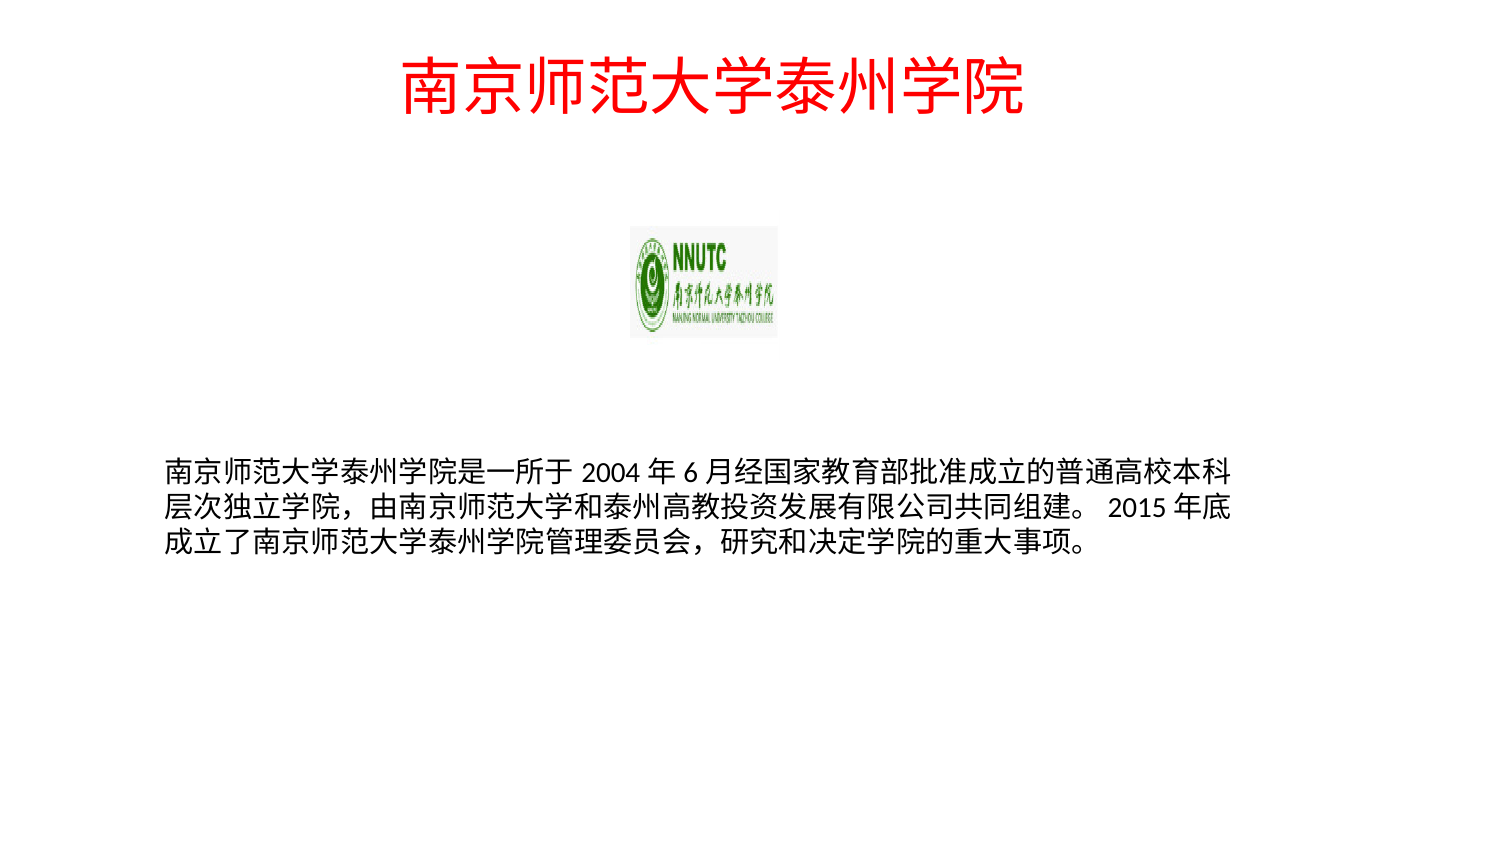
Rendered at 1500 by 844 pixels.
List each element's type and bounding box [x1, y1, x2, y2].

picture [629, 210, 780, 361]
